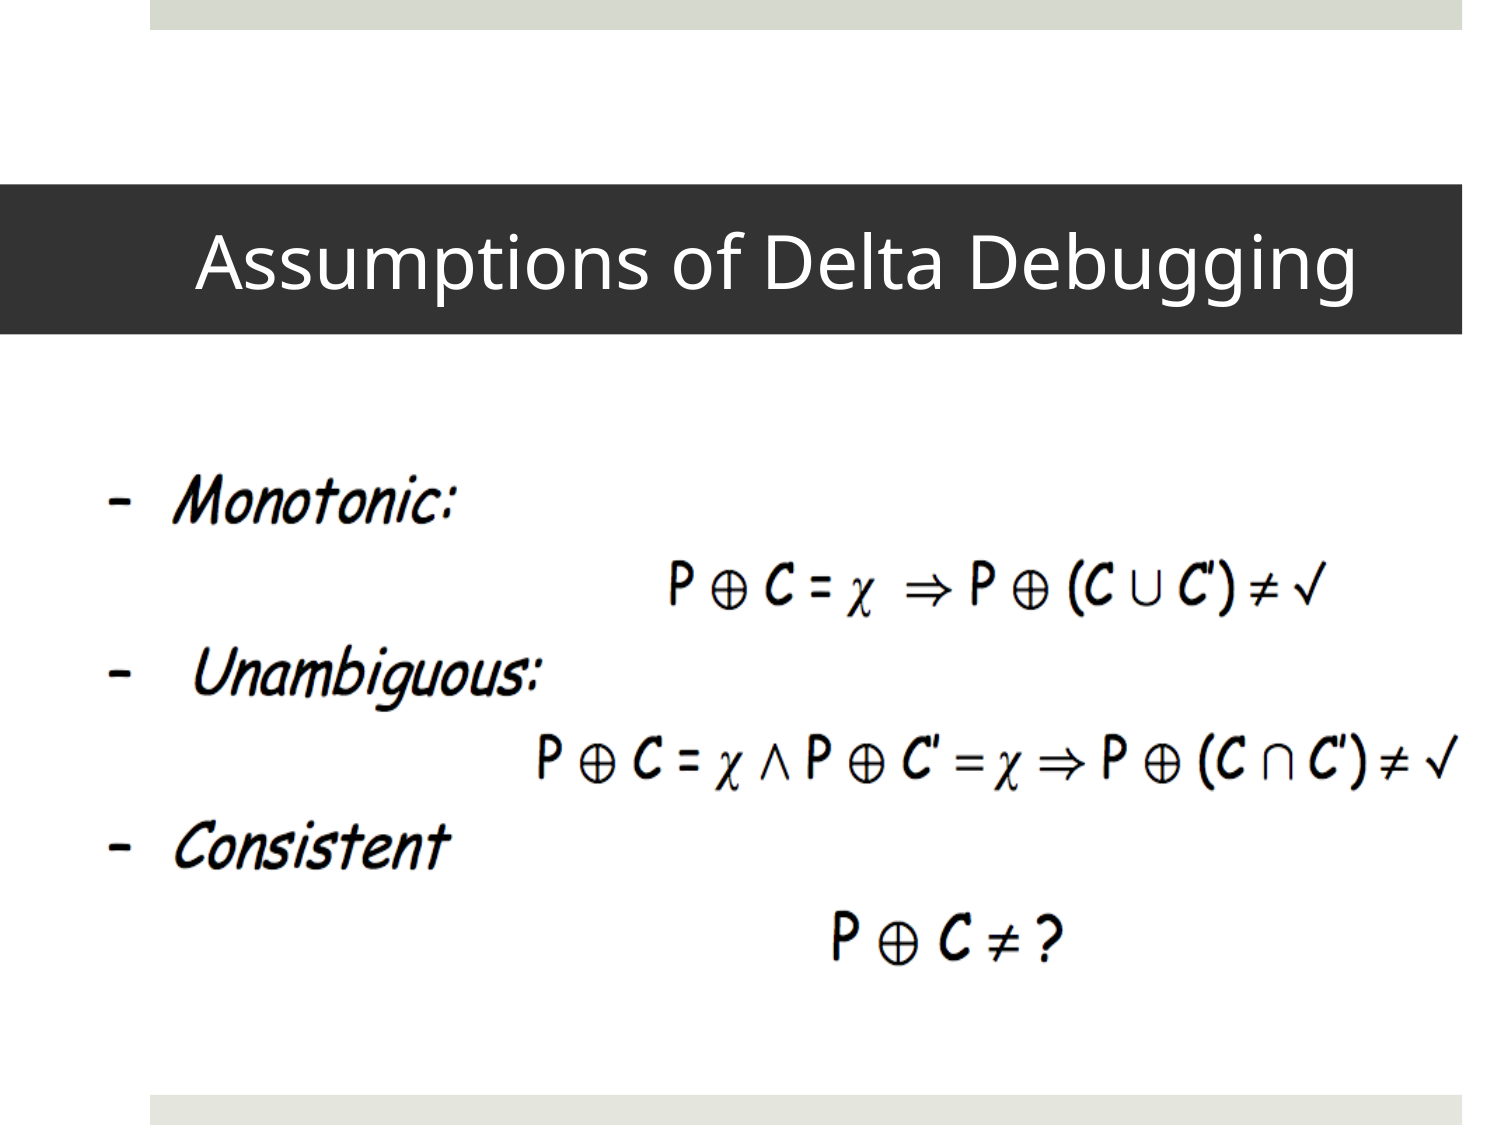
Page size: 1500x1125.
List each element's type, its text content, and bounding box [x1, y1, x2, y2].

picture [0, 454, 1500, 995]
title Assumptions of Delta Debugging [0, 184, 1463, 335]
